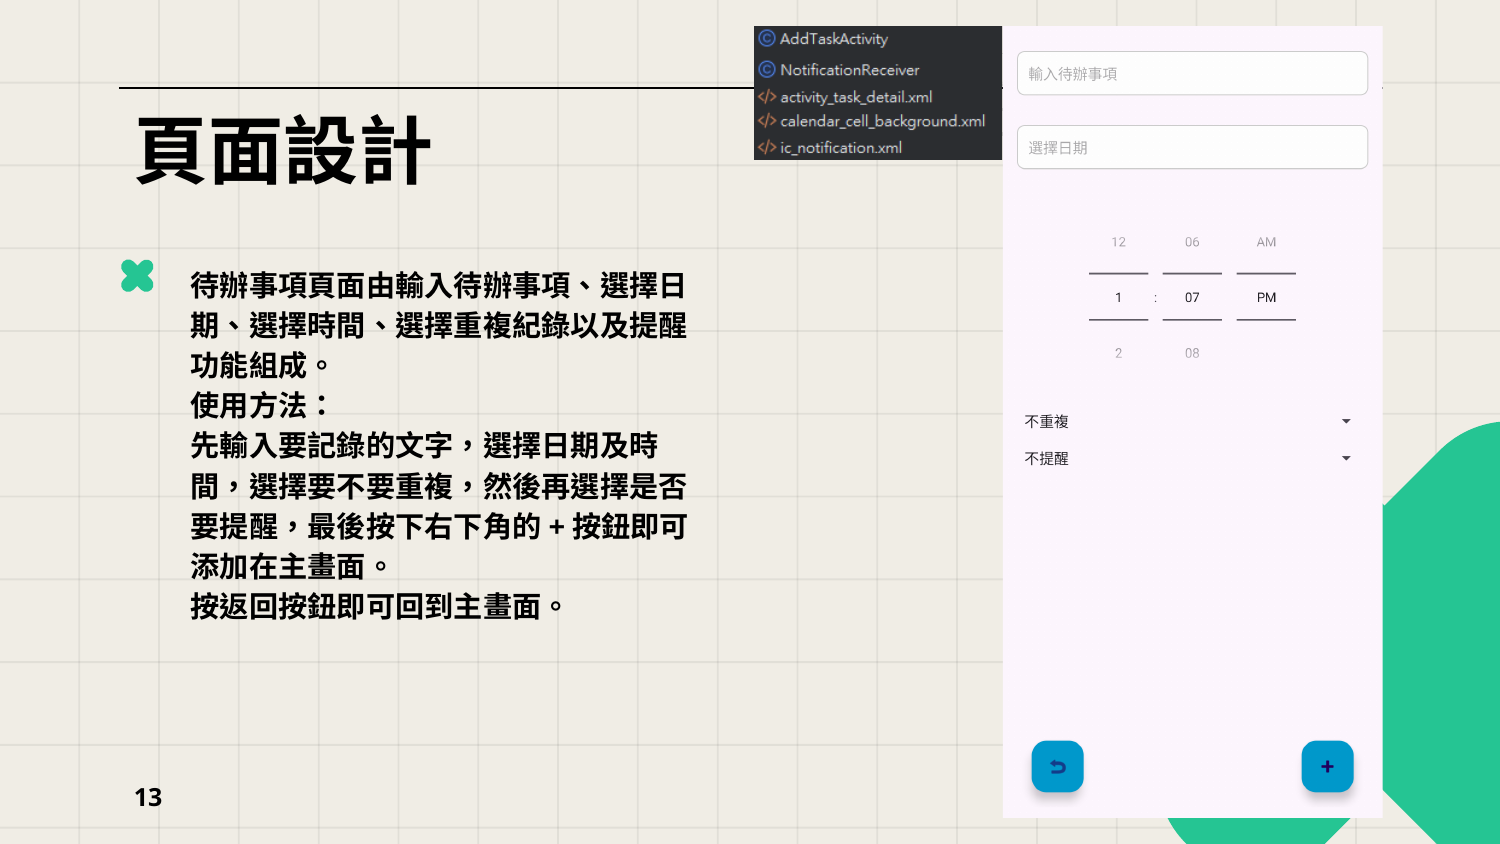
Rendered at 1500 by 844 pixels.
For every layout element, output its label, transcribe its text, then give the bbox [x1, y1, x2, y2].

picture [1002, 26, 1383, 818]
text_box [753, 26, 1003, 160]
slide_number 13 [119, 766, 209, 831]
list 待辦事項頁面由輸入待辦事項、選擇日期、選擇時間、選擇重複紀錄以及提醒功能組成。 使用方法： 先輸入要記錄的文字，選擇日期及時間，選擇要不要重複，然後再選擇是否要提醒，最後按下右下角的+按鈕即可添加在主畫面。 按返回按鈕即可回到主畫面。 [175, 246, 721, 739]
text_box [1114, 378, 1500, 844]
title 頁面設計 [118, 88, 997, 183]
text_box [117, 256, 157, 296]
